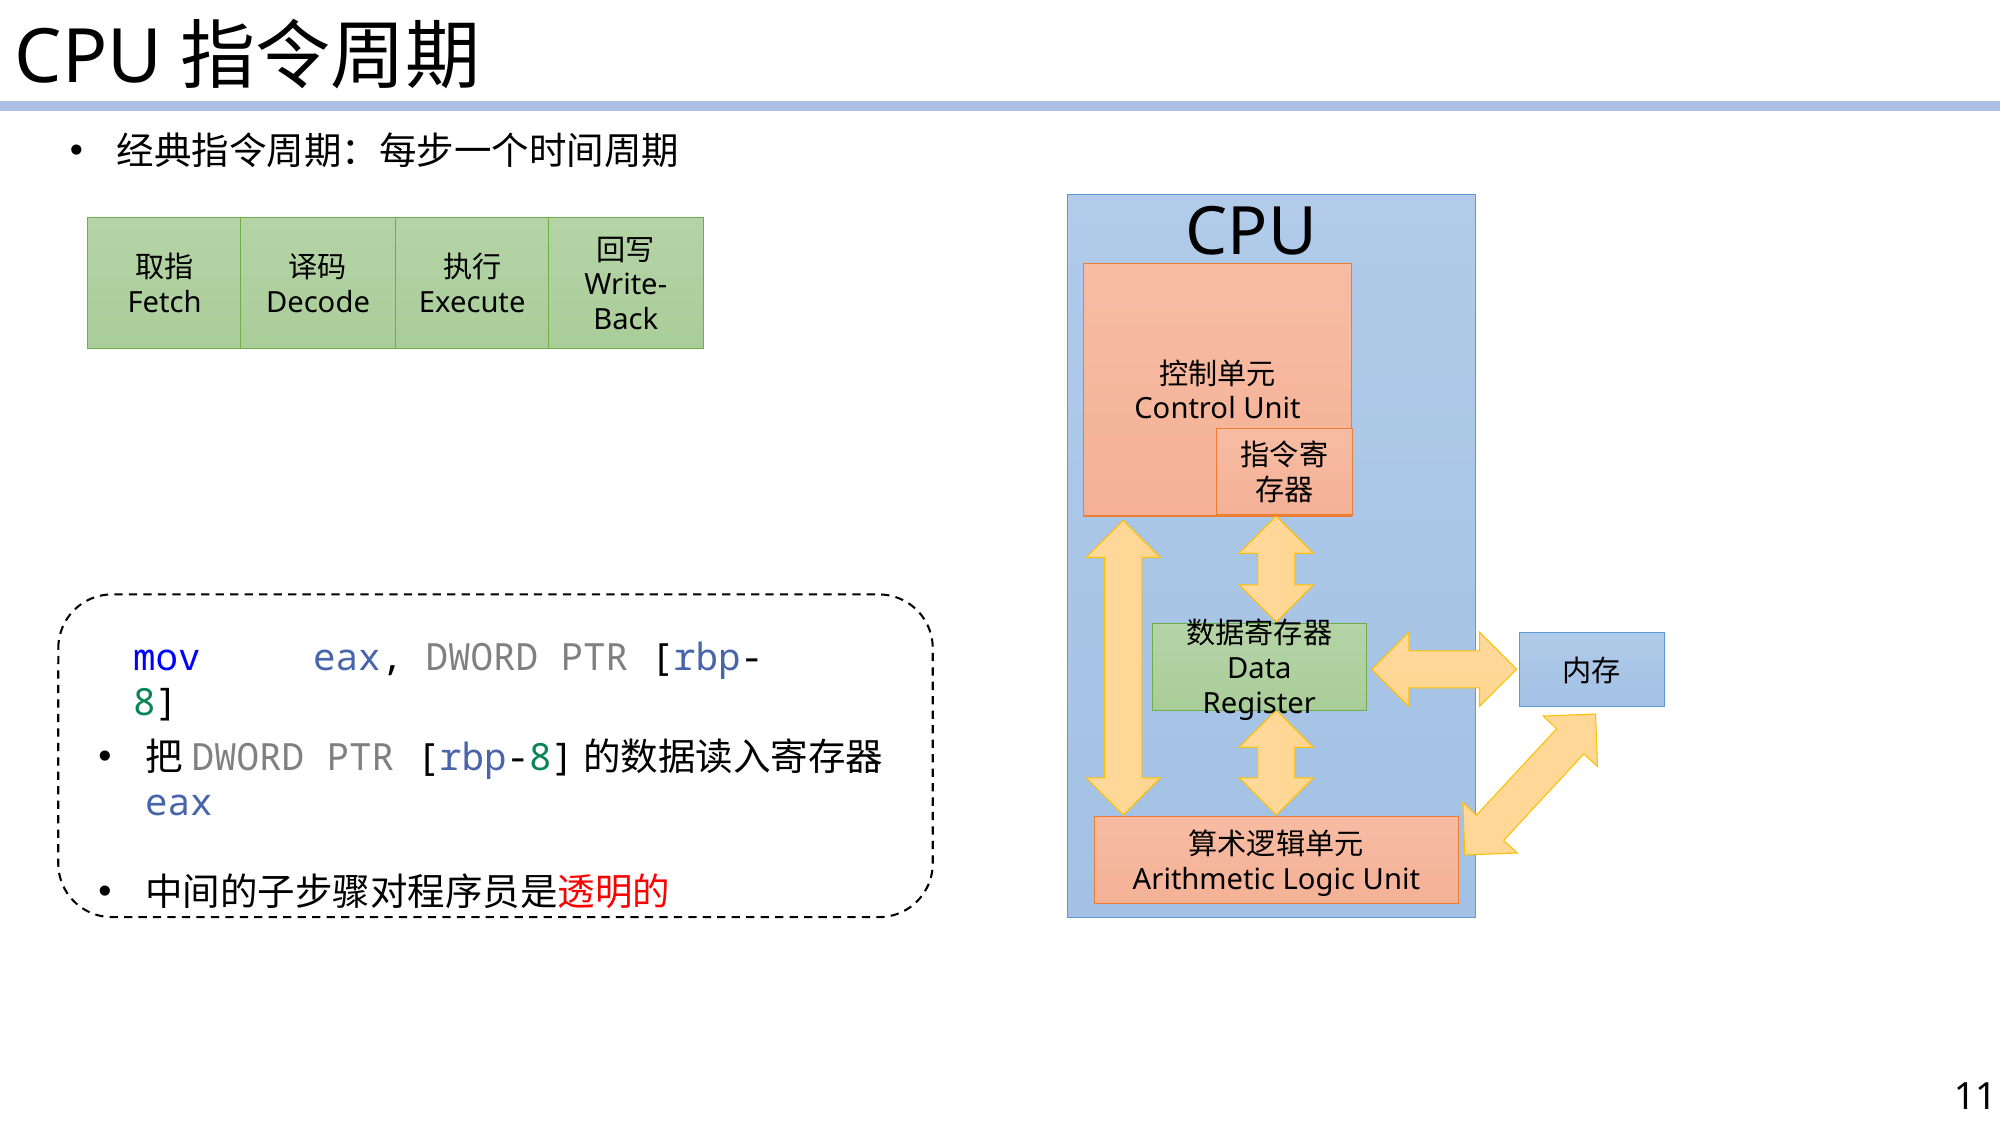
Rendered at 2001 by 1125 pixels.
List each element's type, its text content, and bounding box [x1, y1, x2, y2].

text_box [58, 594, 965, 918]
text_box 译码 Decode [240, 217, 395, 349]
text_box 经典指令周期：每步一个时间周期 [55, 120, 765, 180]
text_box 取指 Fetch [87, 217, 240, 349]
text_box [1067, 180, 1665, 918]
text_box 回写 Write-Back [548, 217, 704, 349]
text_box 执行 Execute [395, 217, 548, 349]
text_box 11 [1868, 1064, 2000, 1125]
text_box CPU指令周期 [0, 0, 2000, 101]
